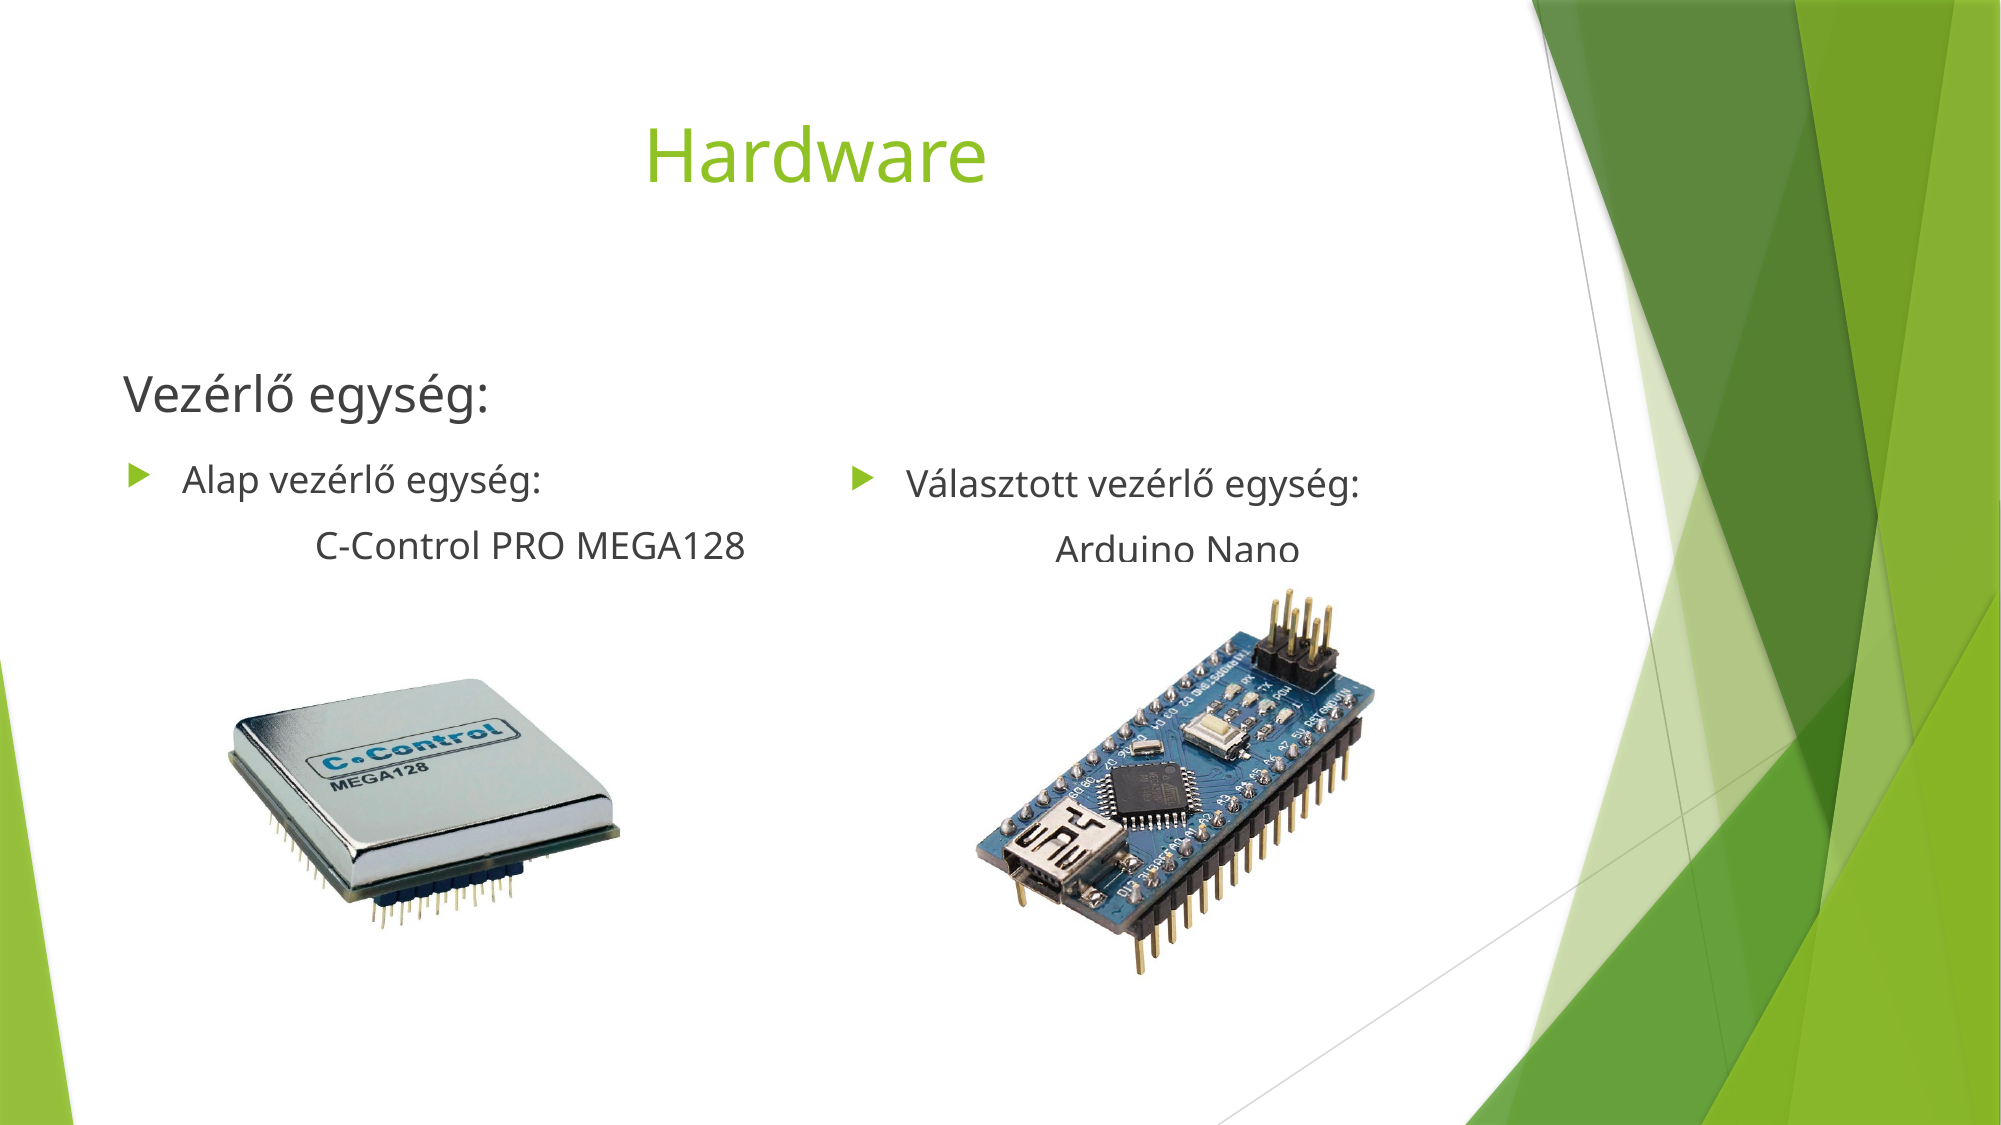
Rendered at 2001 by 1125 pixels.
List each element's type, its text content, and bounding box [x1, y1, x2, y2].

title Hardware [111, 99, 1522, 317]
text_box Választott vezérlő egység: Arduino Nano Atmel Mega 328 32 kB 1 kB 16 MHz órajel 18x45 mm [834, 452, 1522, 995]
picture [953, 562, 1391, 999]
text_box Alap vezérlő egység: C-Control PRO MEGA128 Atmel Mega 128 80 kB Flash 4 kB EEPROM 14,7456 MHz órajel 41x41 mm [110, 448, 798, 991]
list Vezérlő egység: [108, 335, 796, 431]
picture [226, 607, 621, 1002]
